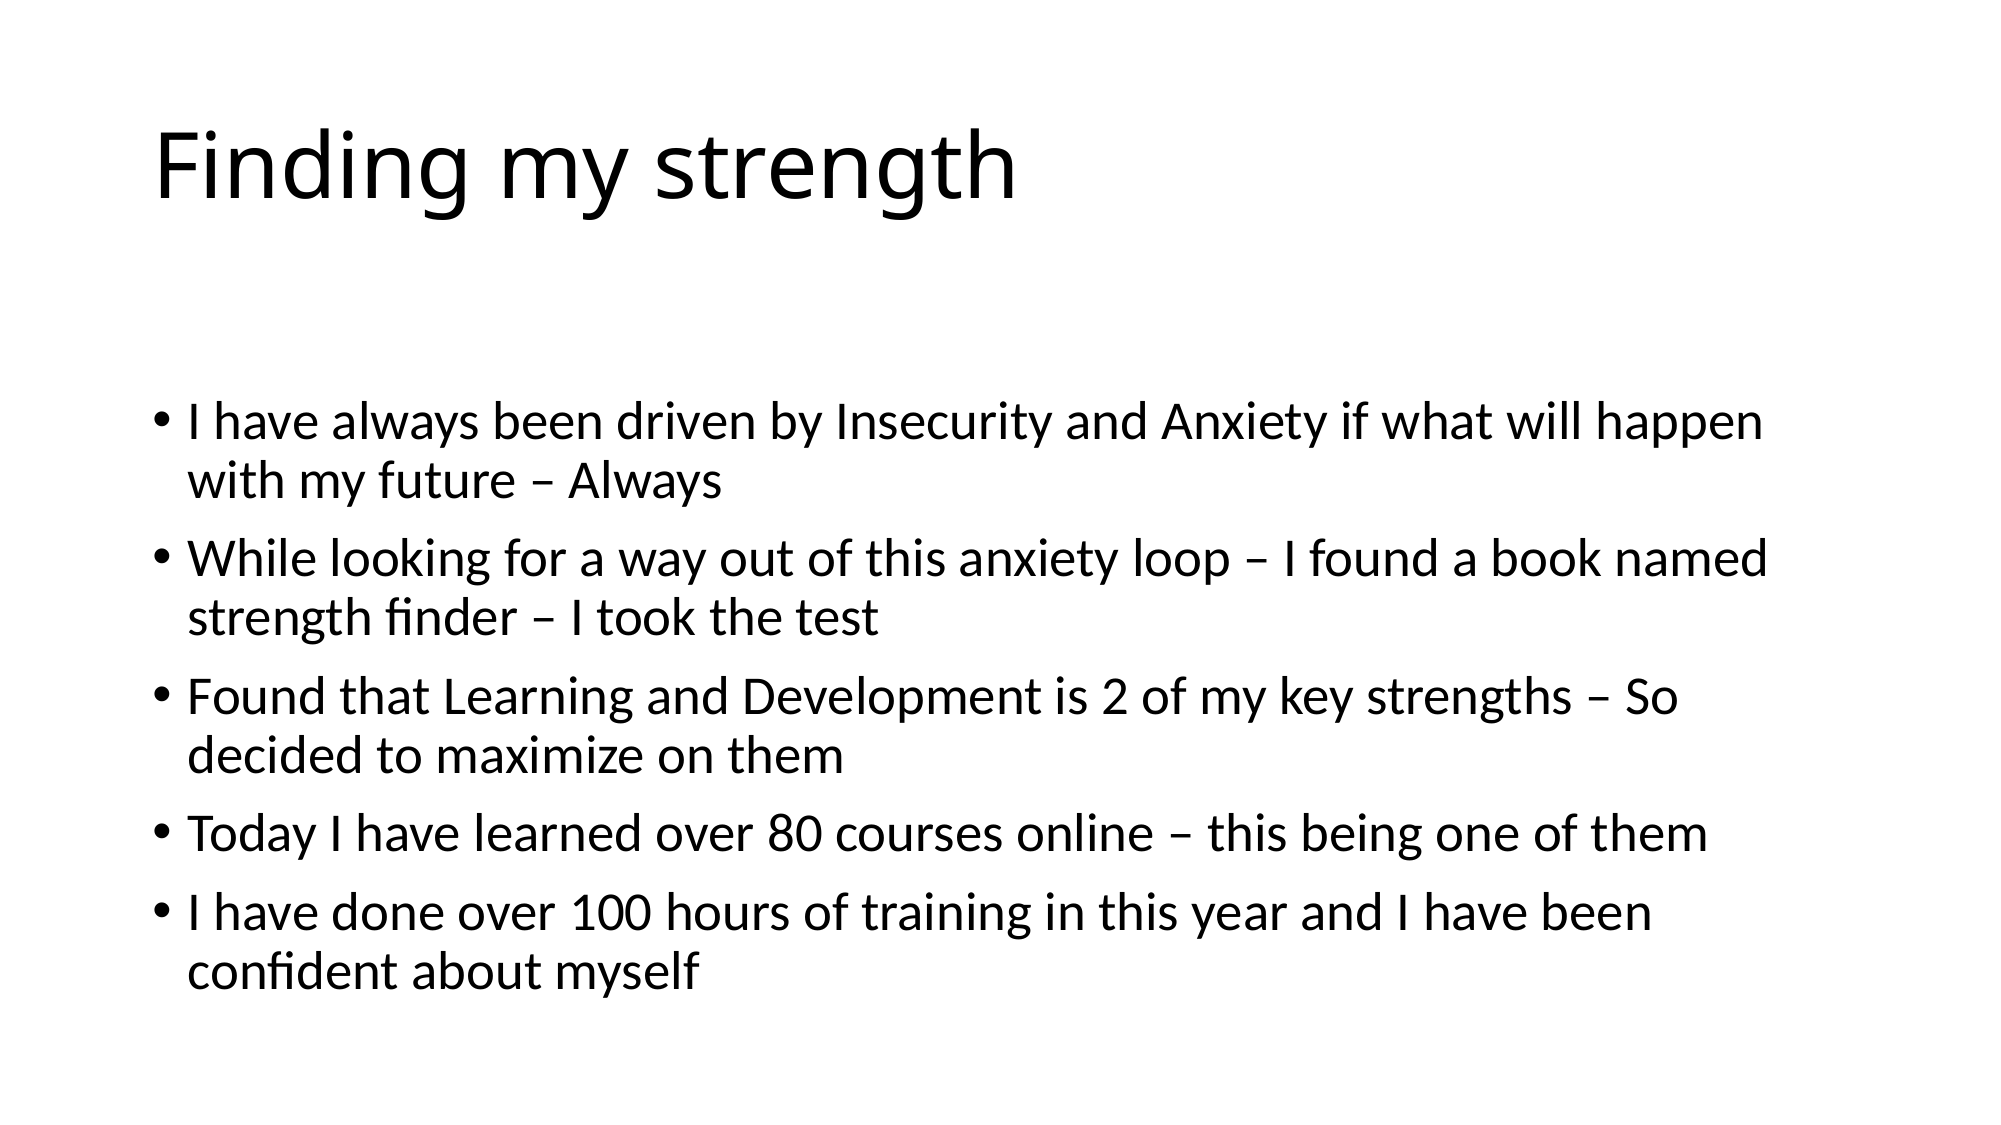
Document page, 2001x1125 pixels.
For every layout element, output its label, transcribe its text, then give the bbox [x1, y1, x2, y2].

list I have always been driven by Insecurity and Anxiety if what will happen with my future – Always While looking for a way out of this anxiety loop – I found a book named strength finder – I took the test Found that Learning and Development is 2 of my key strengths – So decided to maximize on them Today I have learned over 80 courses online – this being one of them I have done over 100 hours of training in this year and I have been confident about myself [137, 299, 1863, 1014]
title Finding my strength [137, 59, 1863, 278]
